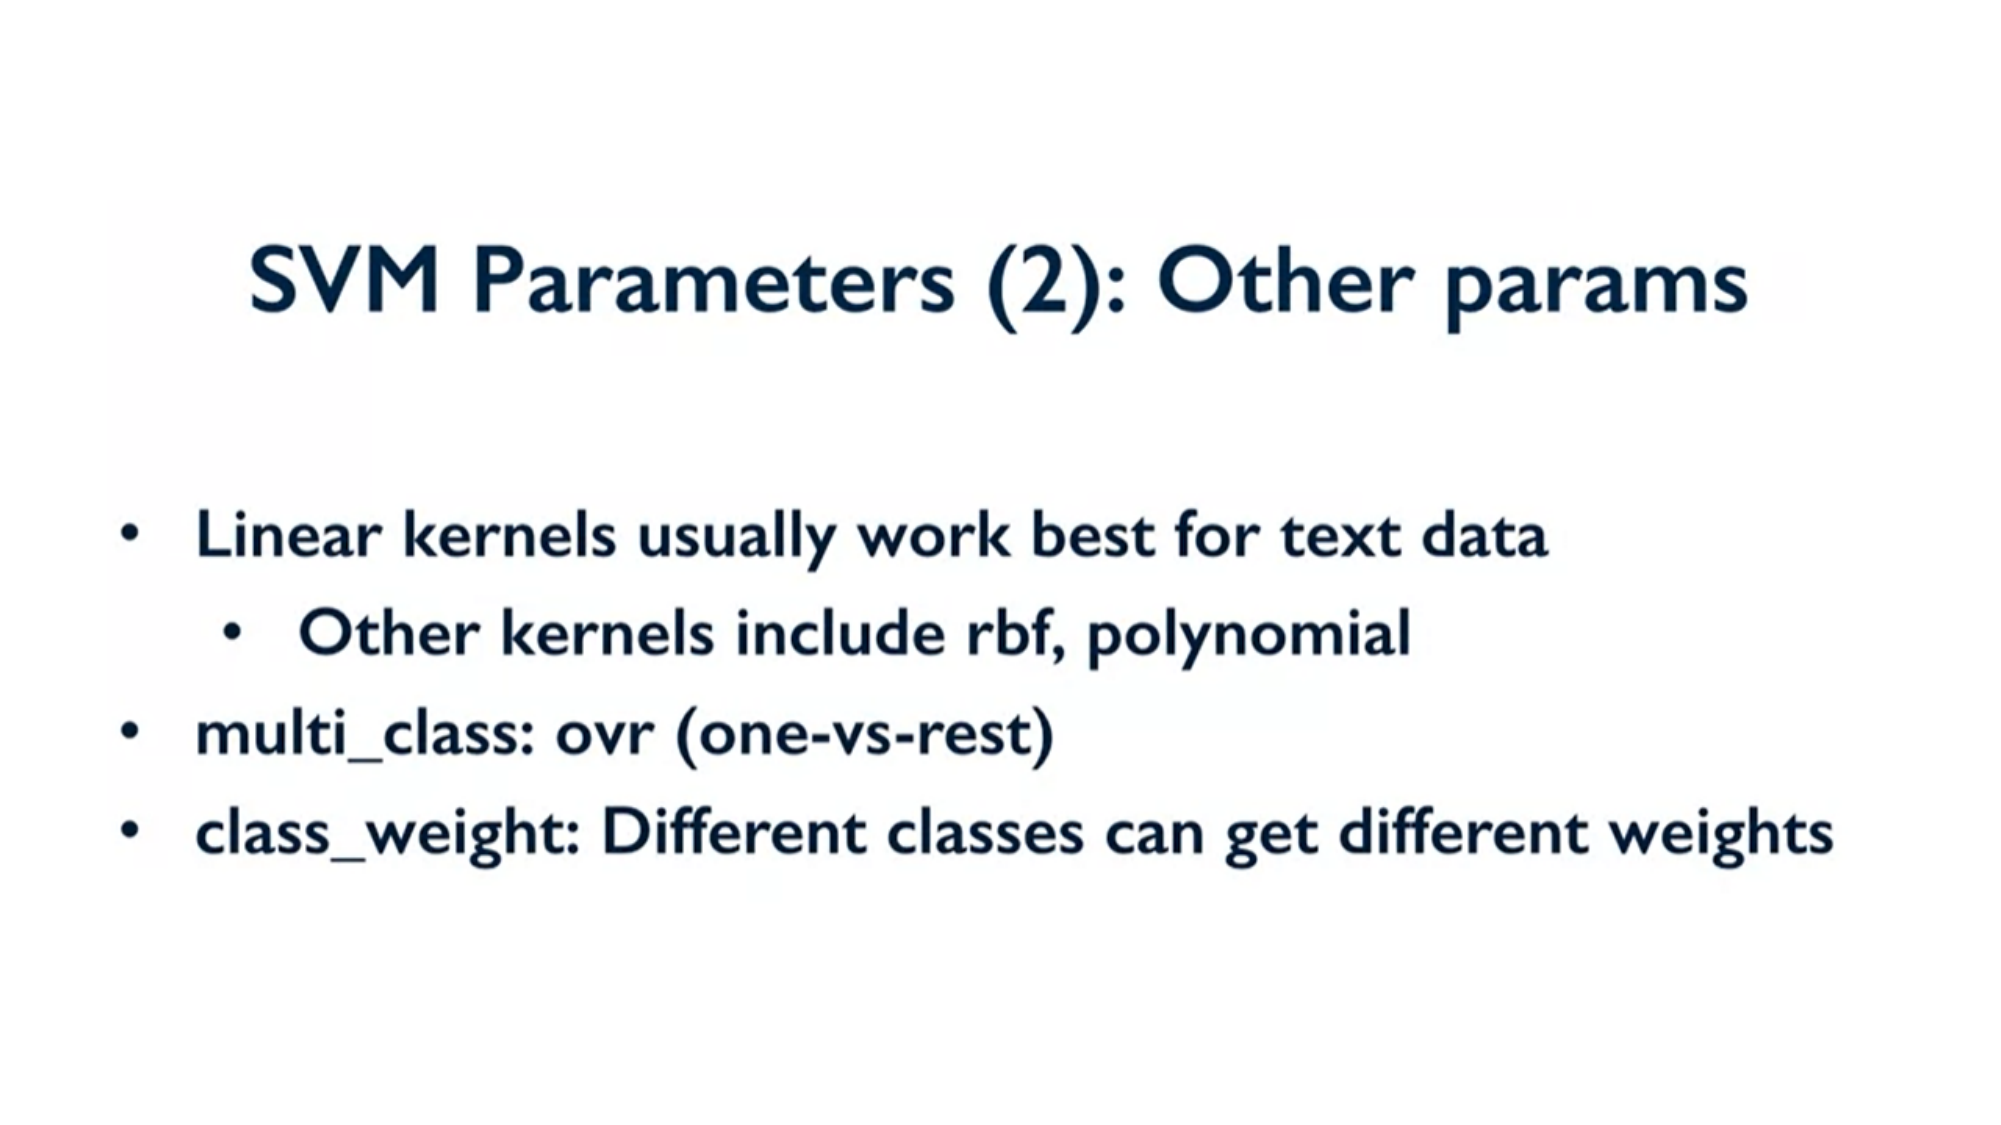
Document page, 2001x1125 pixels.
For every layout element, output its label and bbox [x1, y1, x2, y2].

picture [107, 200, 1893, 925]
